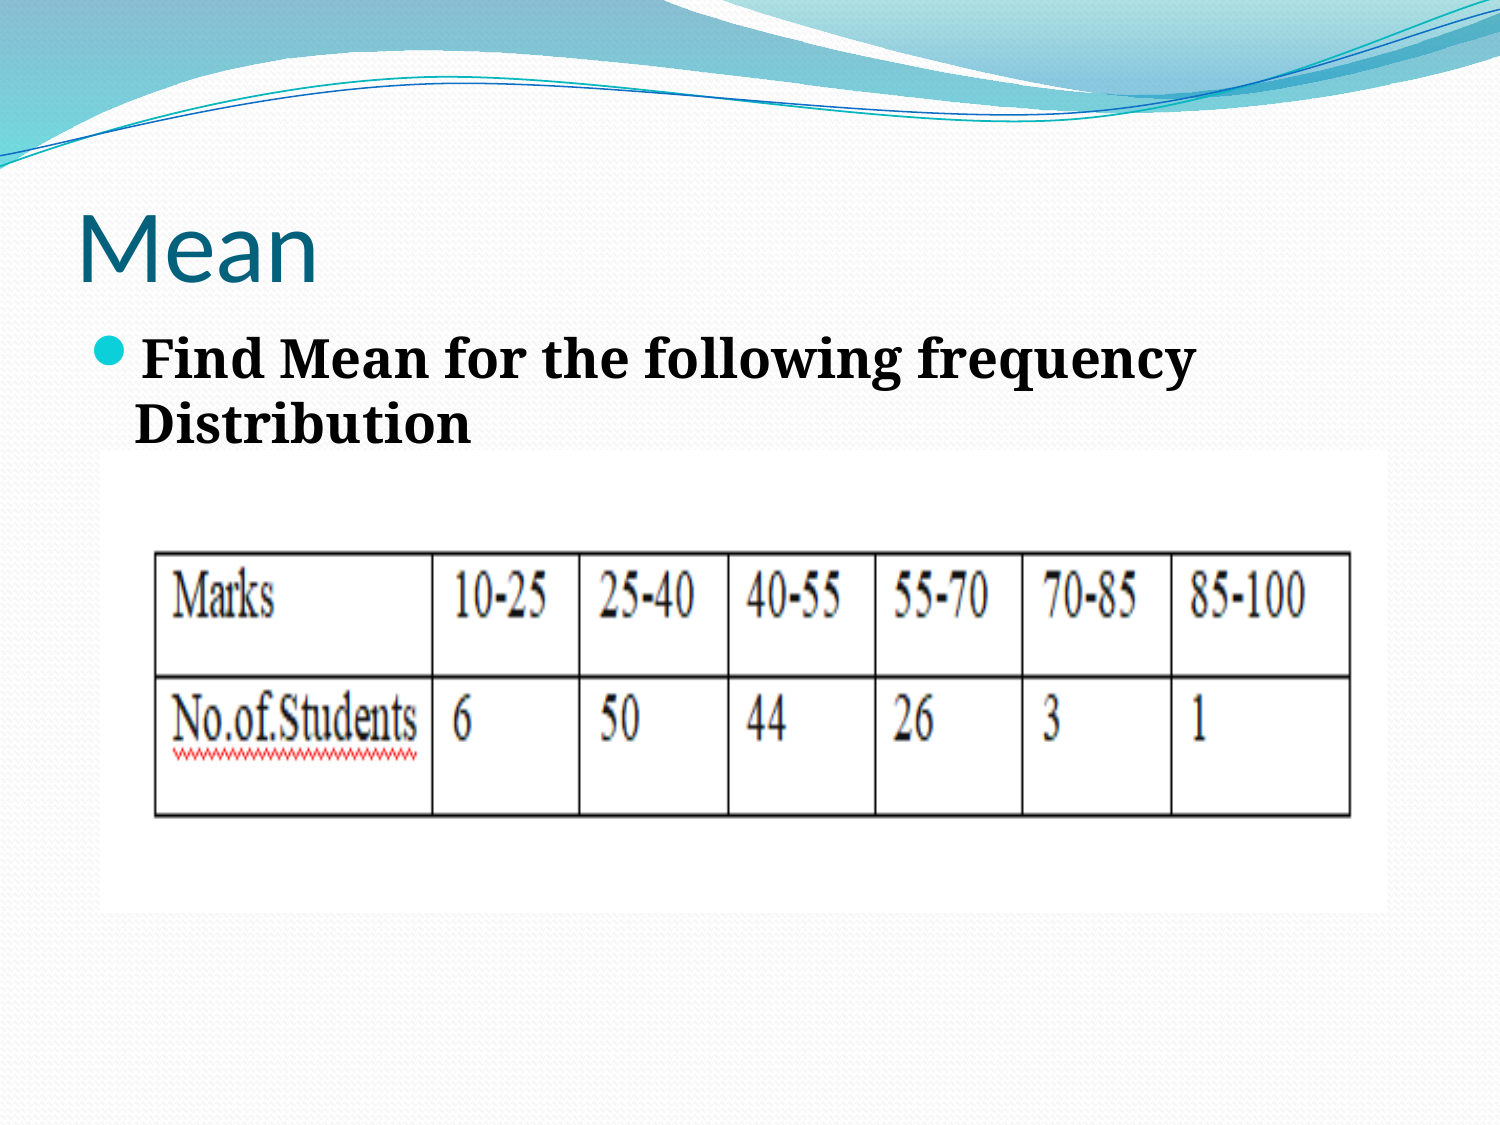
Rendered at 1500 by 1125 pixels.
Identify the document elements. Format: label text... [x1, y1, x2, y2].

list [99, 449, 1388, 913]
title Mean [75, 115, 1425, 303]
title Standard Deviation [92, 450, 1394, 925]
list Find Mean for the following frequency Distribution [75, 317, 1425, 1038]
